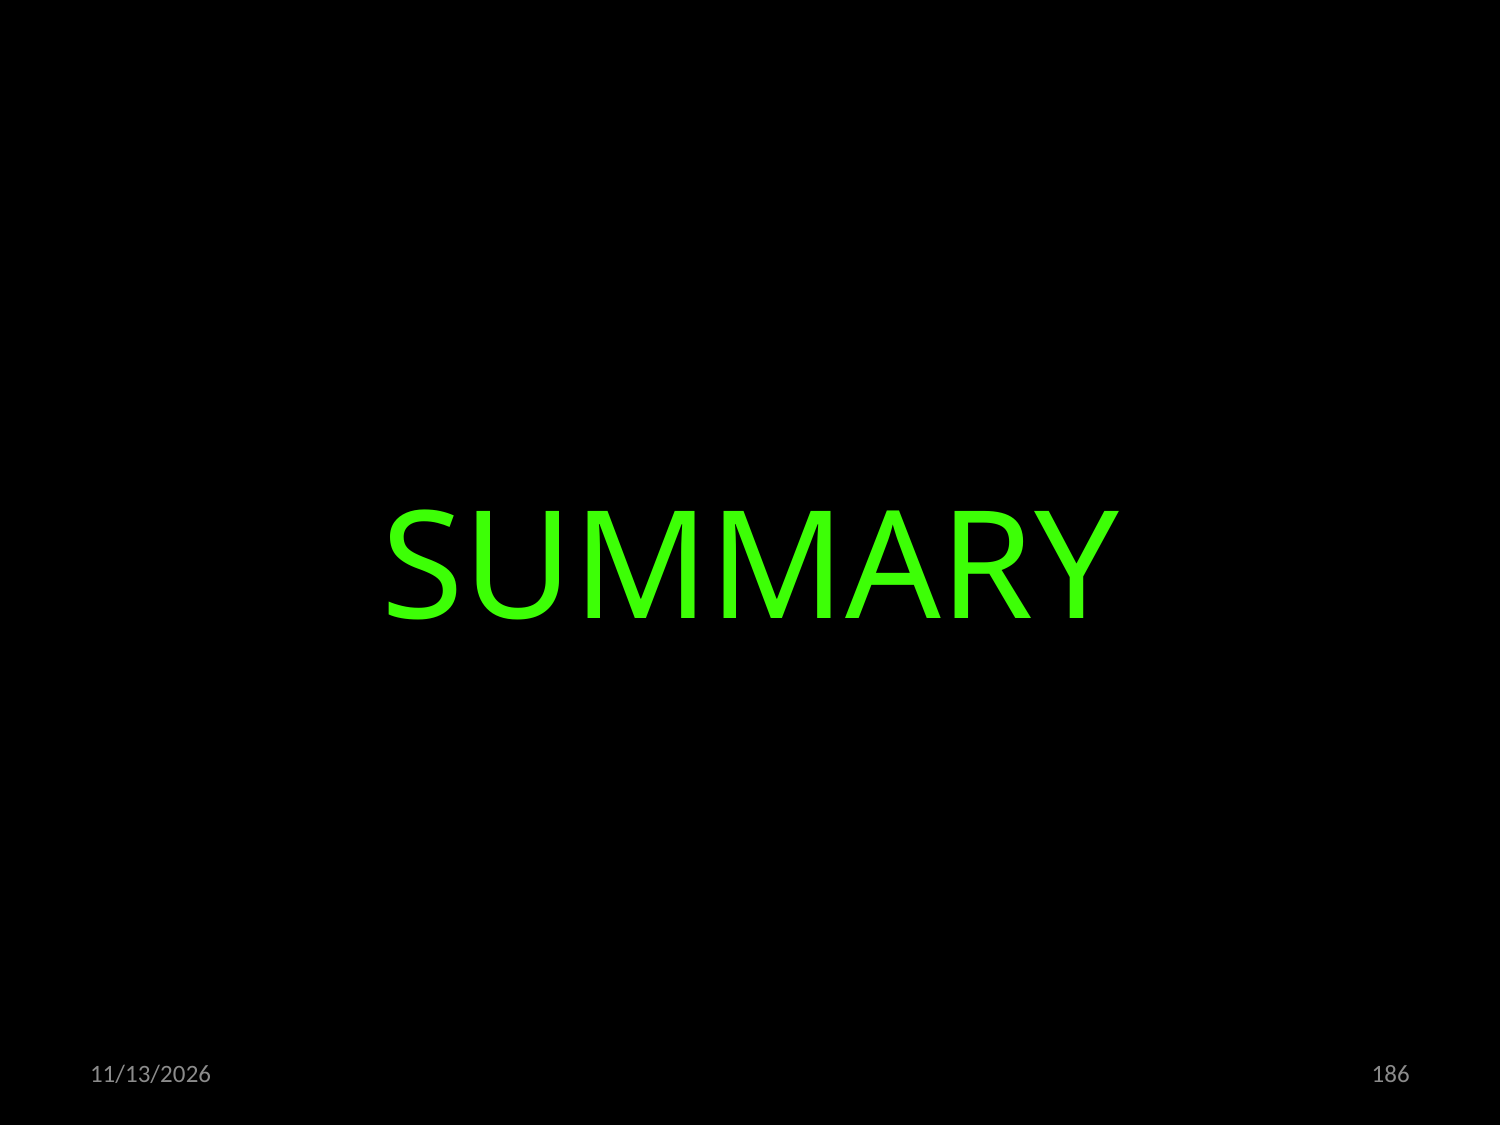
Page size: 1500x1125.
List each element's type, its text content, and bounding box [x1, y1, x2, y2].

slide_number 186 [1074, 1042, 1425, 1103]
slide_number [75, 1042, 425, 1103]
text_box SUMMARY [0, 461, 1500, 563]
